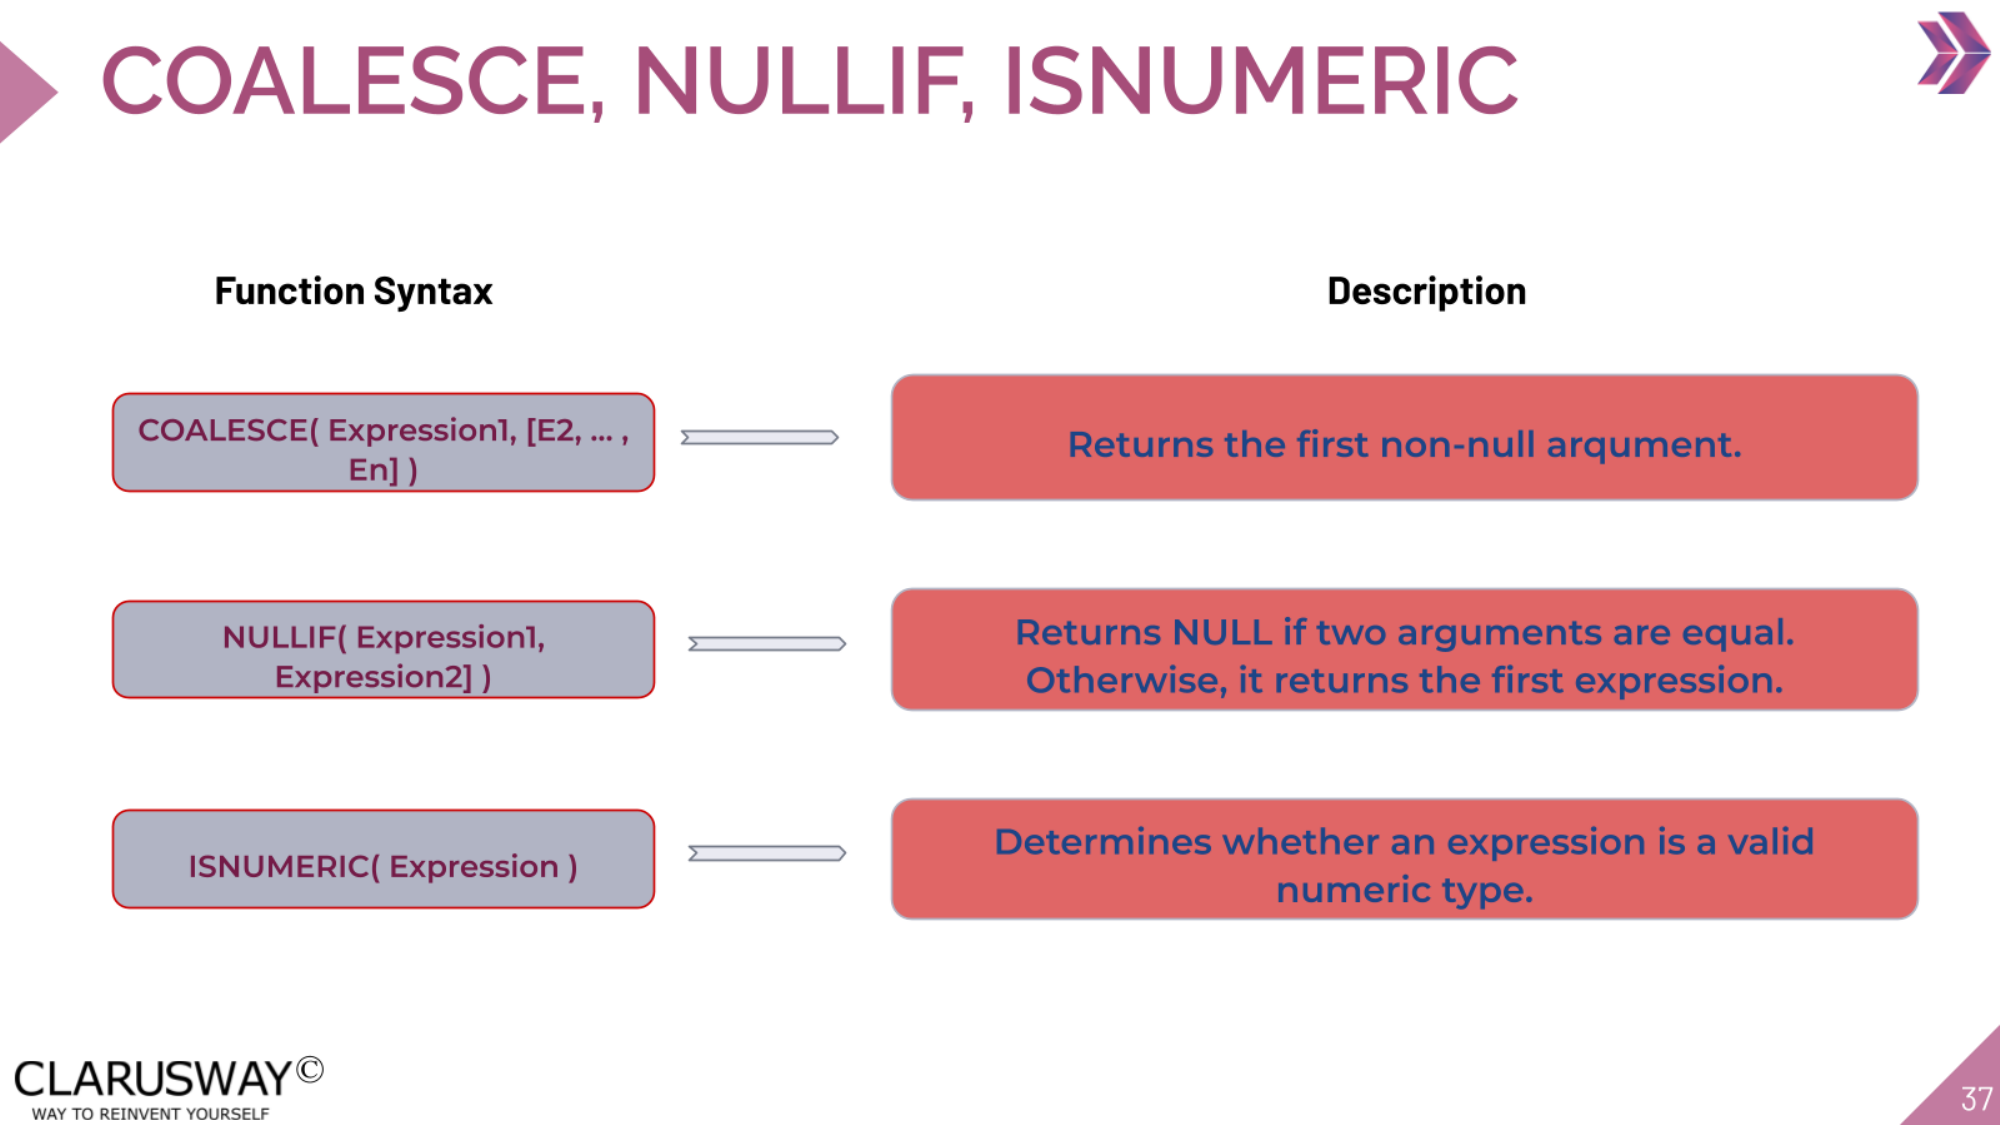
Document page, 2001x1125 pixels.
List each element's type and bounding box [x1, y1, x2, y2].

list [0, 0, 2000, 1125]
